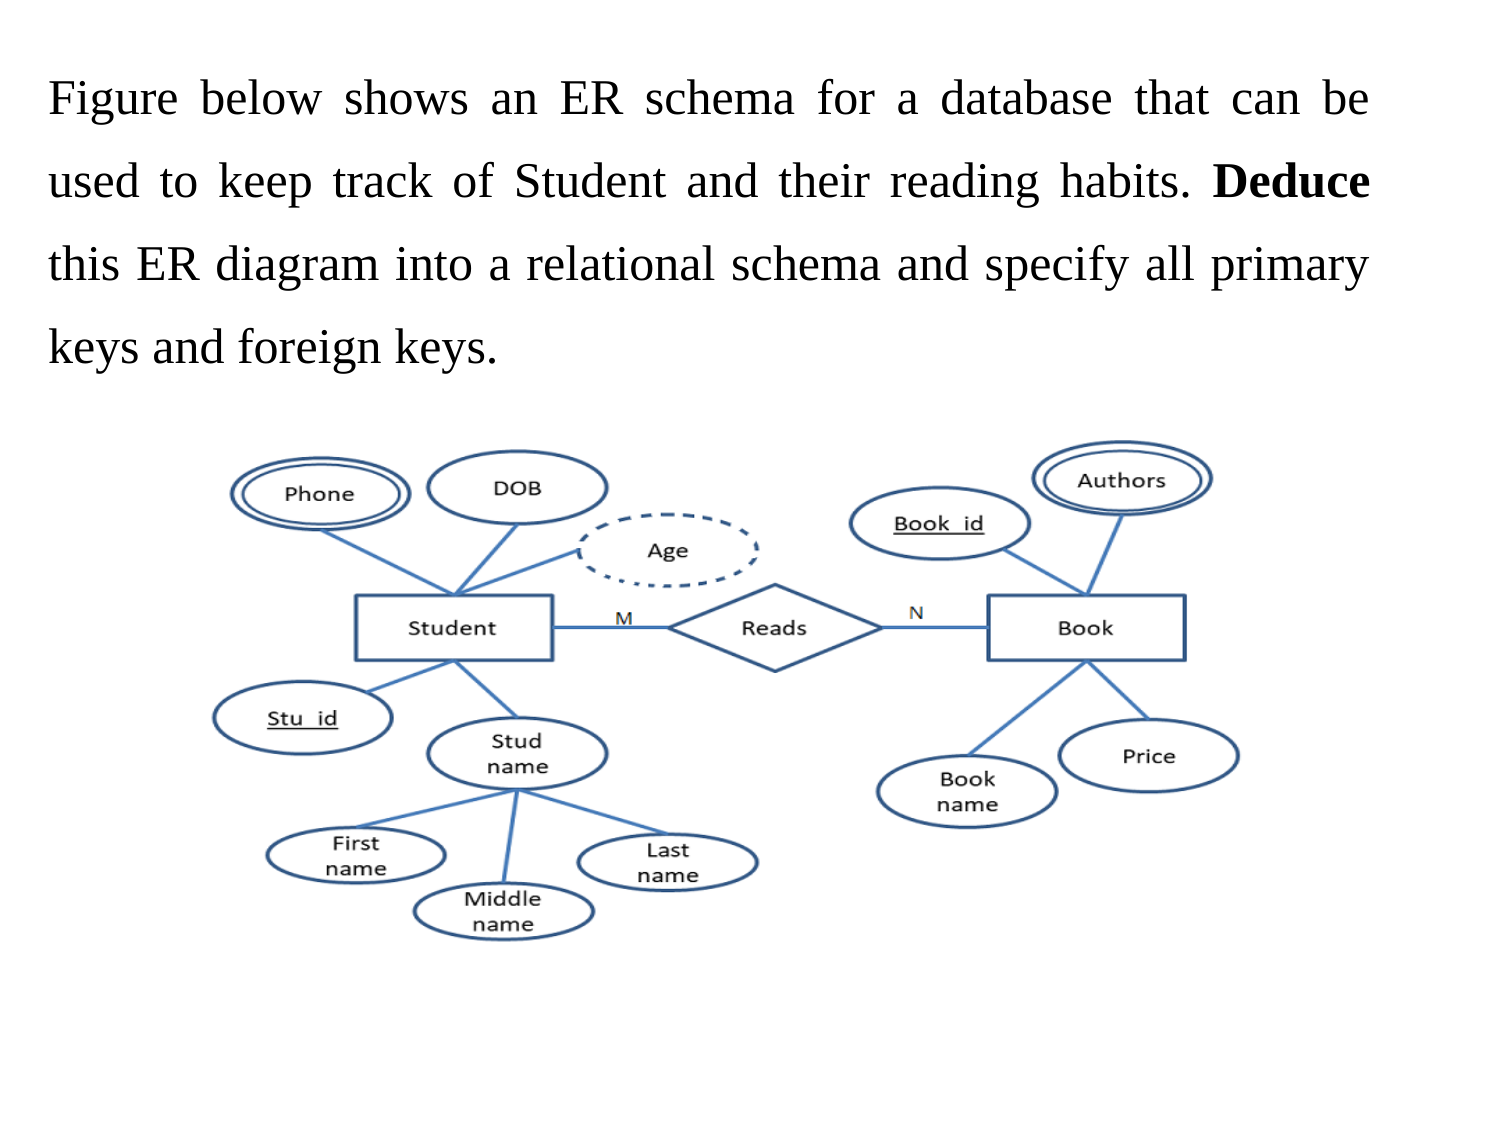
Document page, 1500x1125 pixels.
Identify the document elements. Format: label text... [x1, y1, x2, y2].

picture [206, 420, 1258, 953]
table_header Figure below shows an ER schema for a database that can be used to keep track of Student and their reading habits. Deduce this ER diagram into a relational schema and specify all primary keys and foreign keys. [29, 43, 1390, 393]
